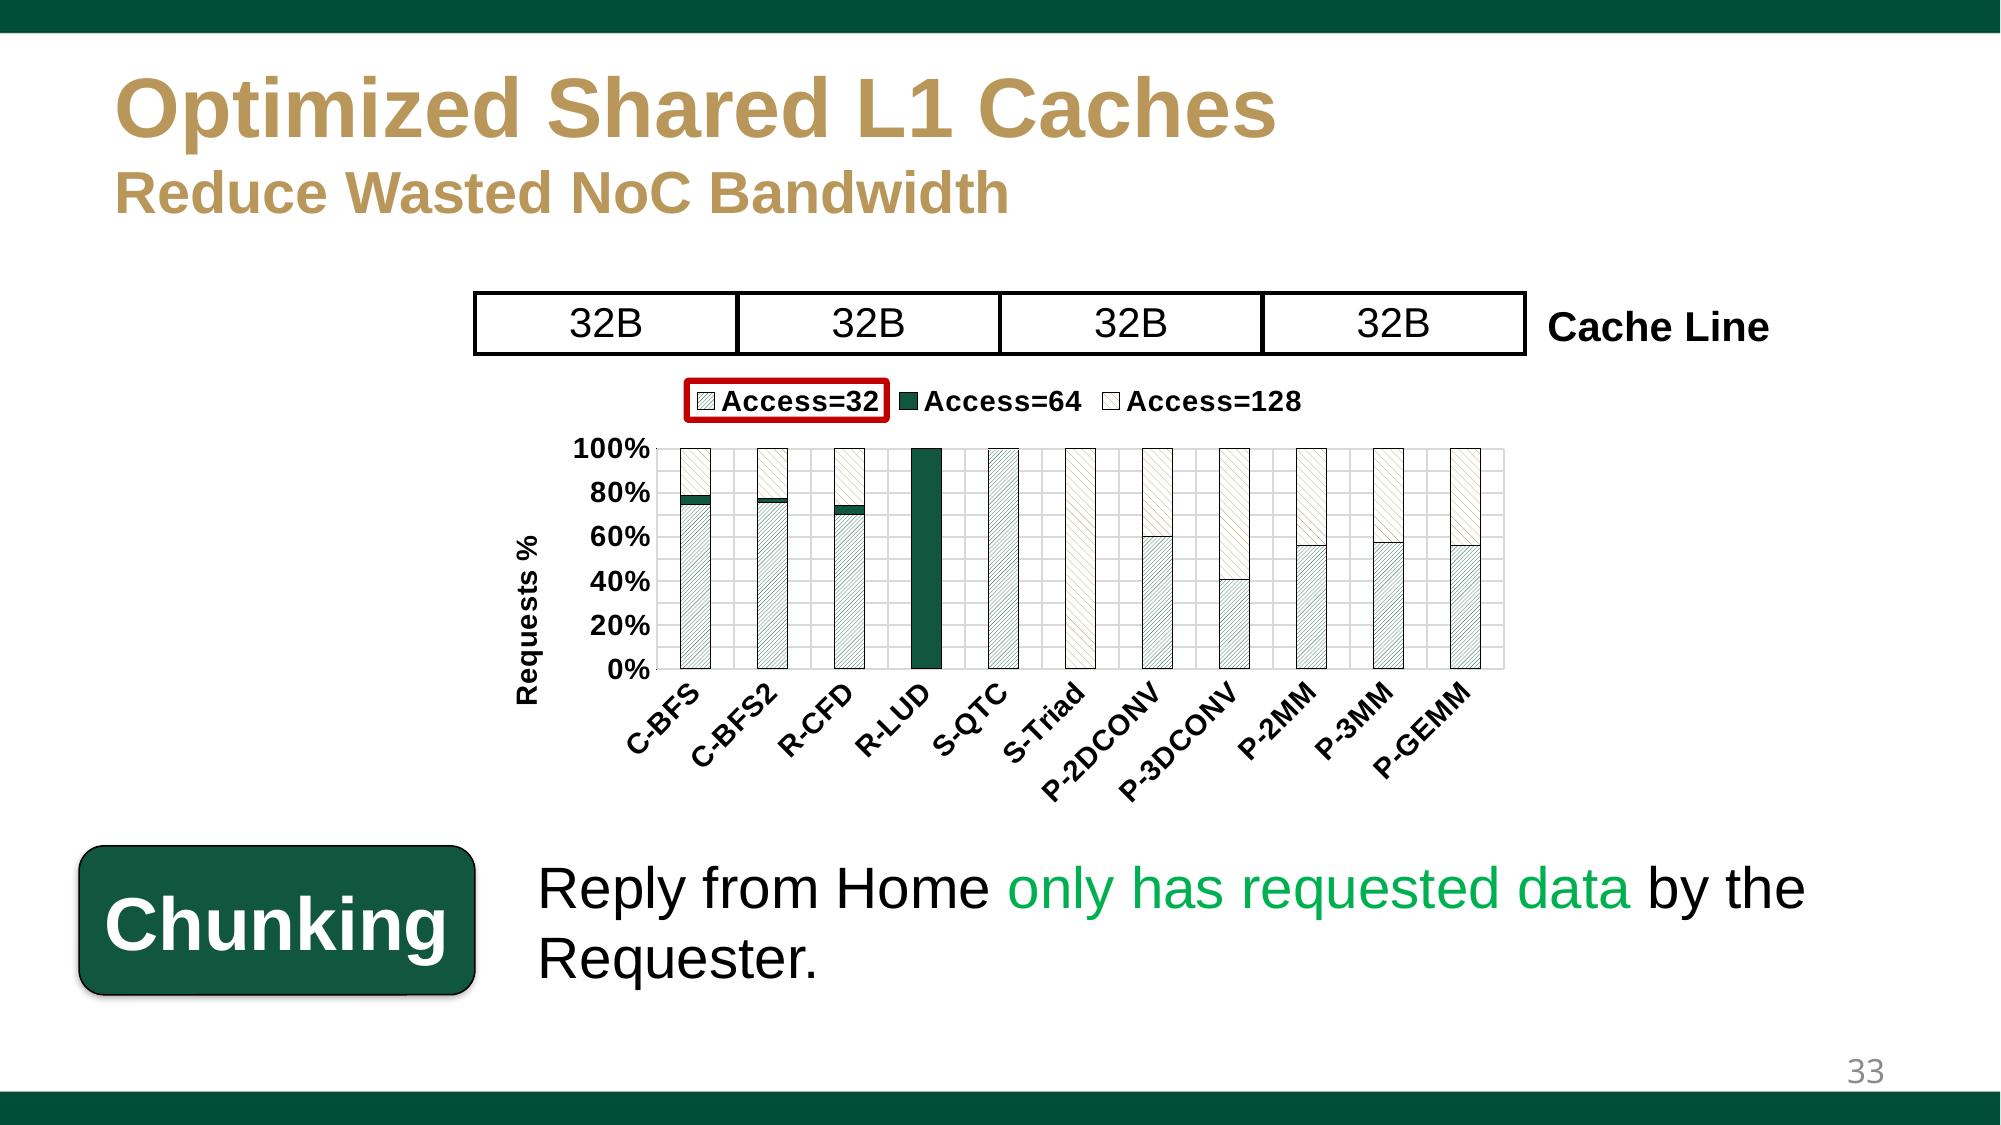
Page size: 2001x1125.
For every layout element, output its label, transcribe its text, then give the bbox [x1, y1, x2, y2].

text_box Reply from Home only has requested data by the Requester. [522, 826, 1900, 1015]
slide_number 33 [1433, 1042, 1900, 1103]
chart [474, 367, 1526, 818]
table_header 32B [477, 295, 735, 352]
text_box Chunking [78, 845, 476, 996]
table_header 32B [1002, 295, 1260, 352]
table_header 32B [740, 295, 998, 352]
picture [0, 0, 2001, 1125]
text_box Cache Line [1524, 292, 1793, 358]
table_header 32B [1265, 295, 1523, 352]
footer [683, 1042, 1317, 1103]
title Optimized Shared L1 Caches Reduce Wasted NoC Bandwidth [99, 45, 1900, 233]
